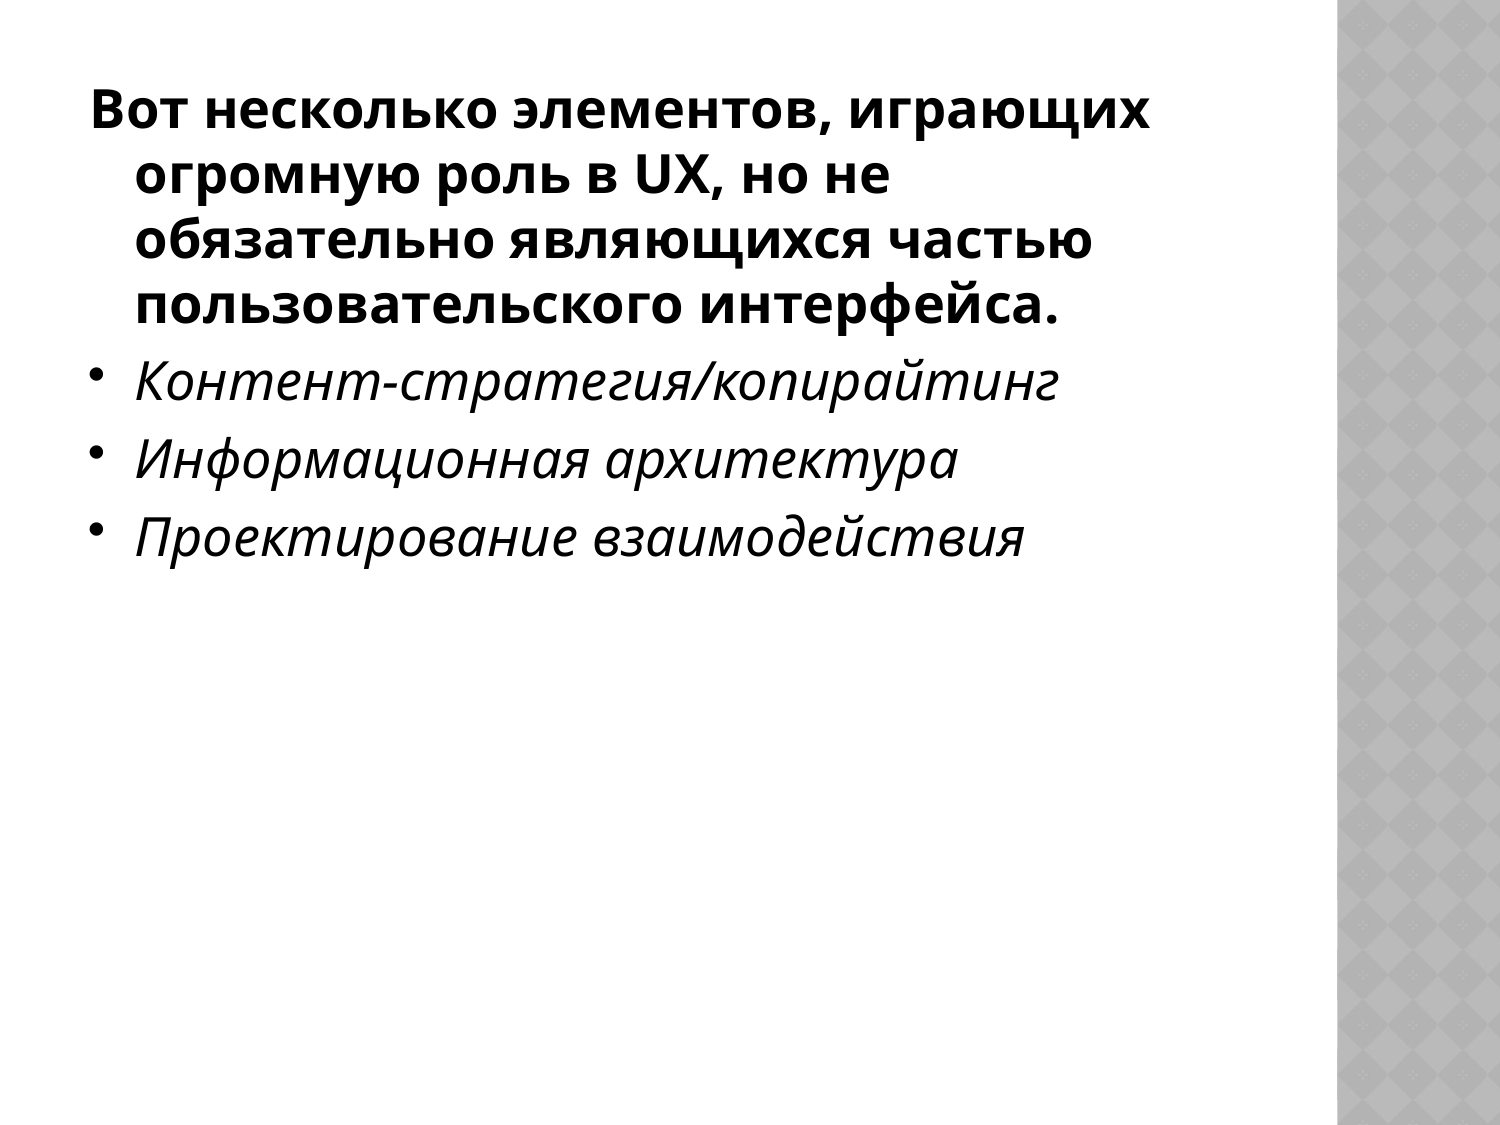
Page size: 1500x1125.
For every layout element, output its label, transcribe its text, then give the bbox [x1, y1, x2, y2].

list Вот несколько элементов, играющих огромную роль в UX, но не обязательно являющихся частью пользовательского интерфейса. Контент-стратегия/копирайтинг Информационная архитектура Проектирование взаимодействия [75, 66, 1263, 1059]
